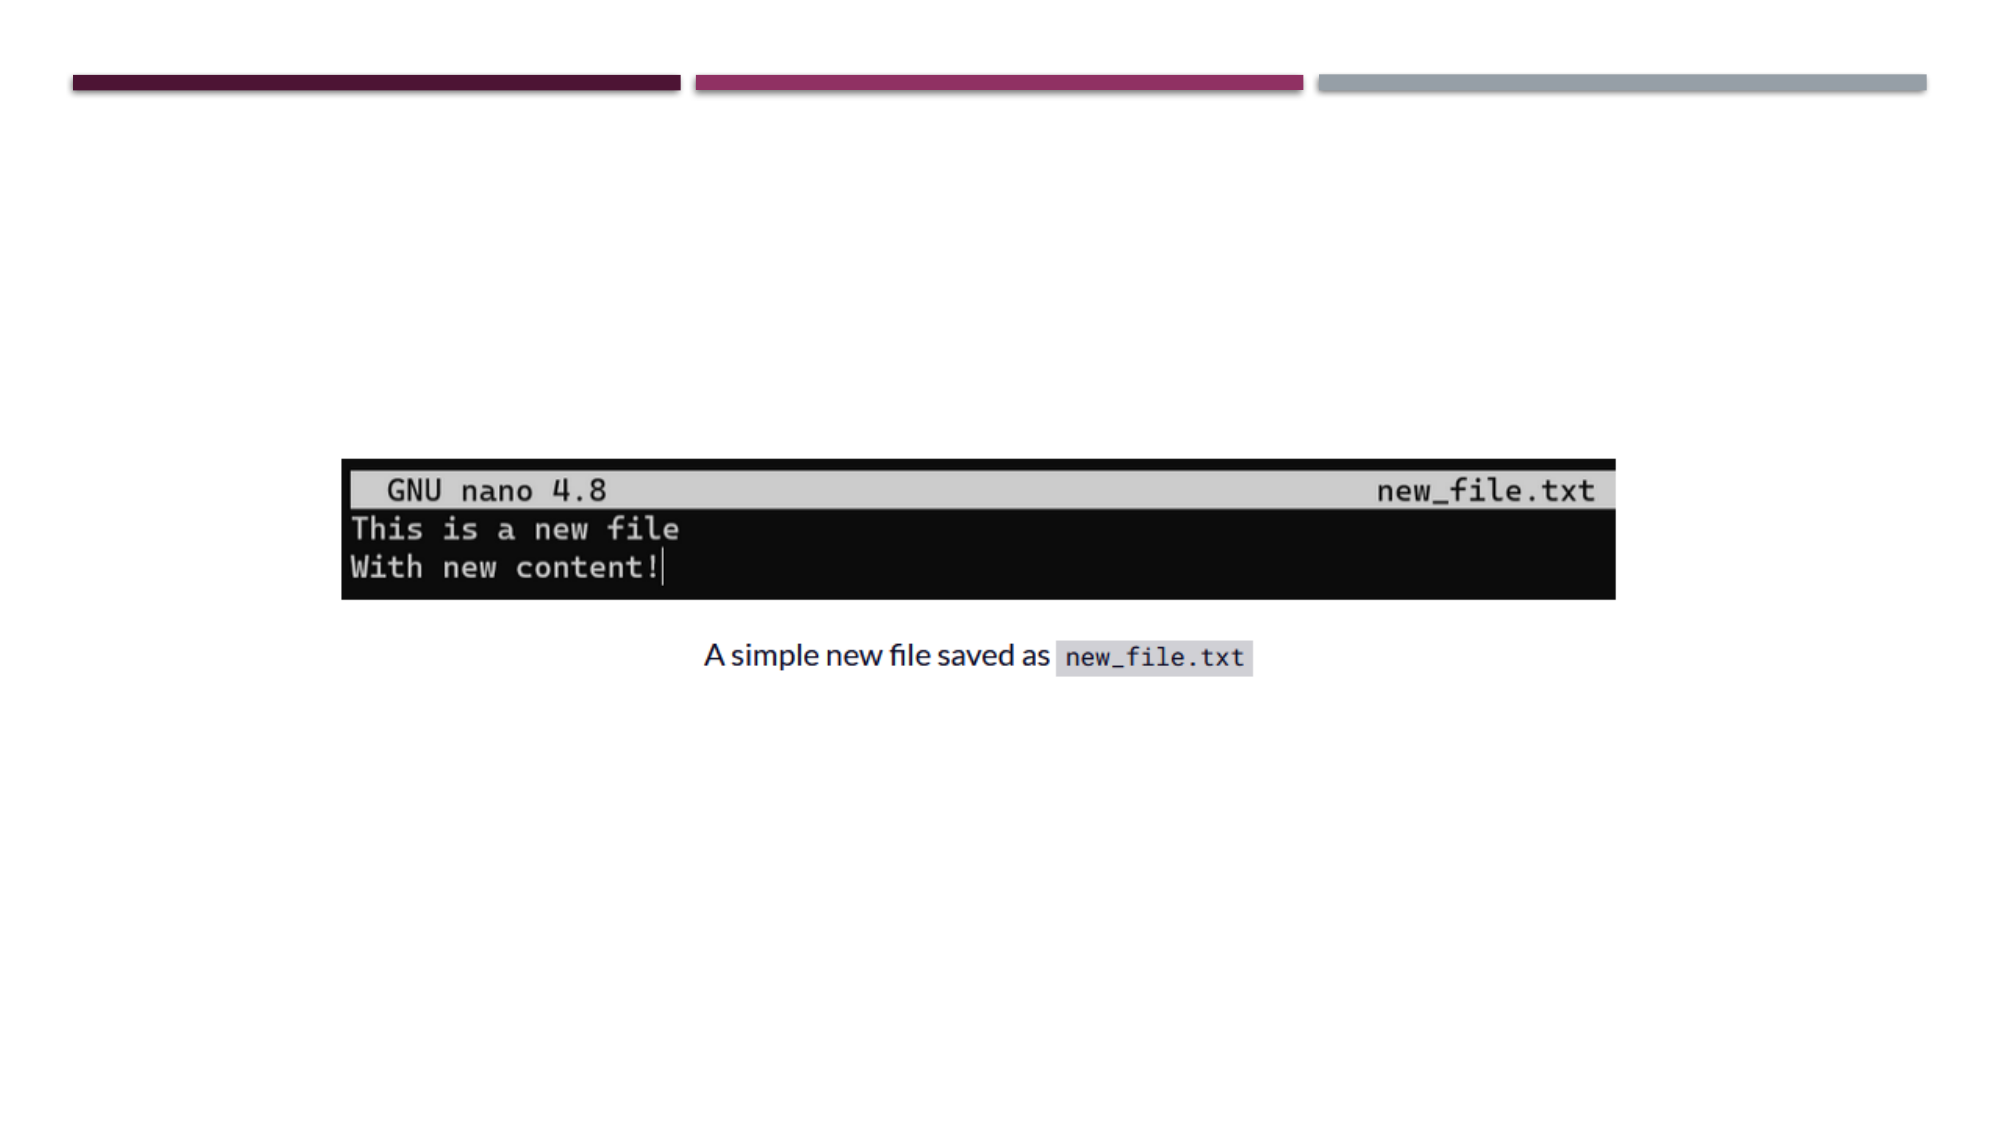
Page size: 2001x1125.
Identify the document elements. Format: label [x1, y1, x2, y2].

picture [311, 433, 1689, 692]
